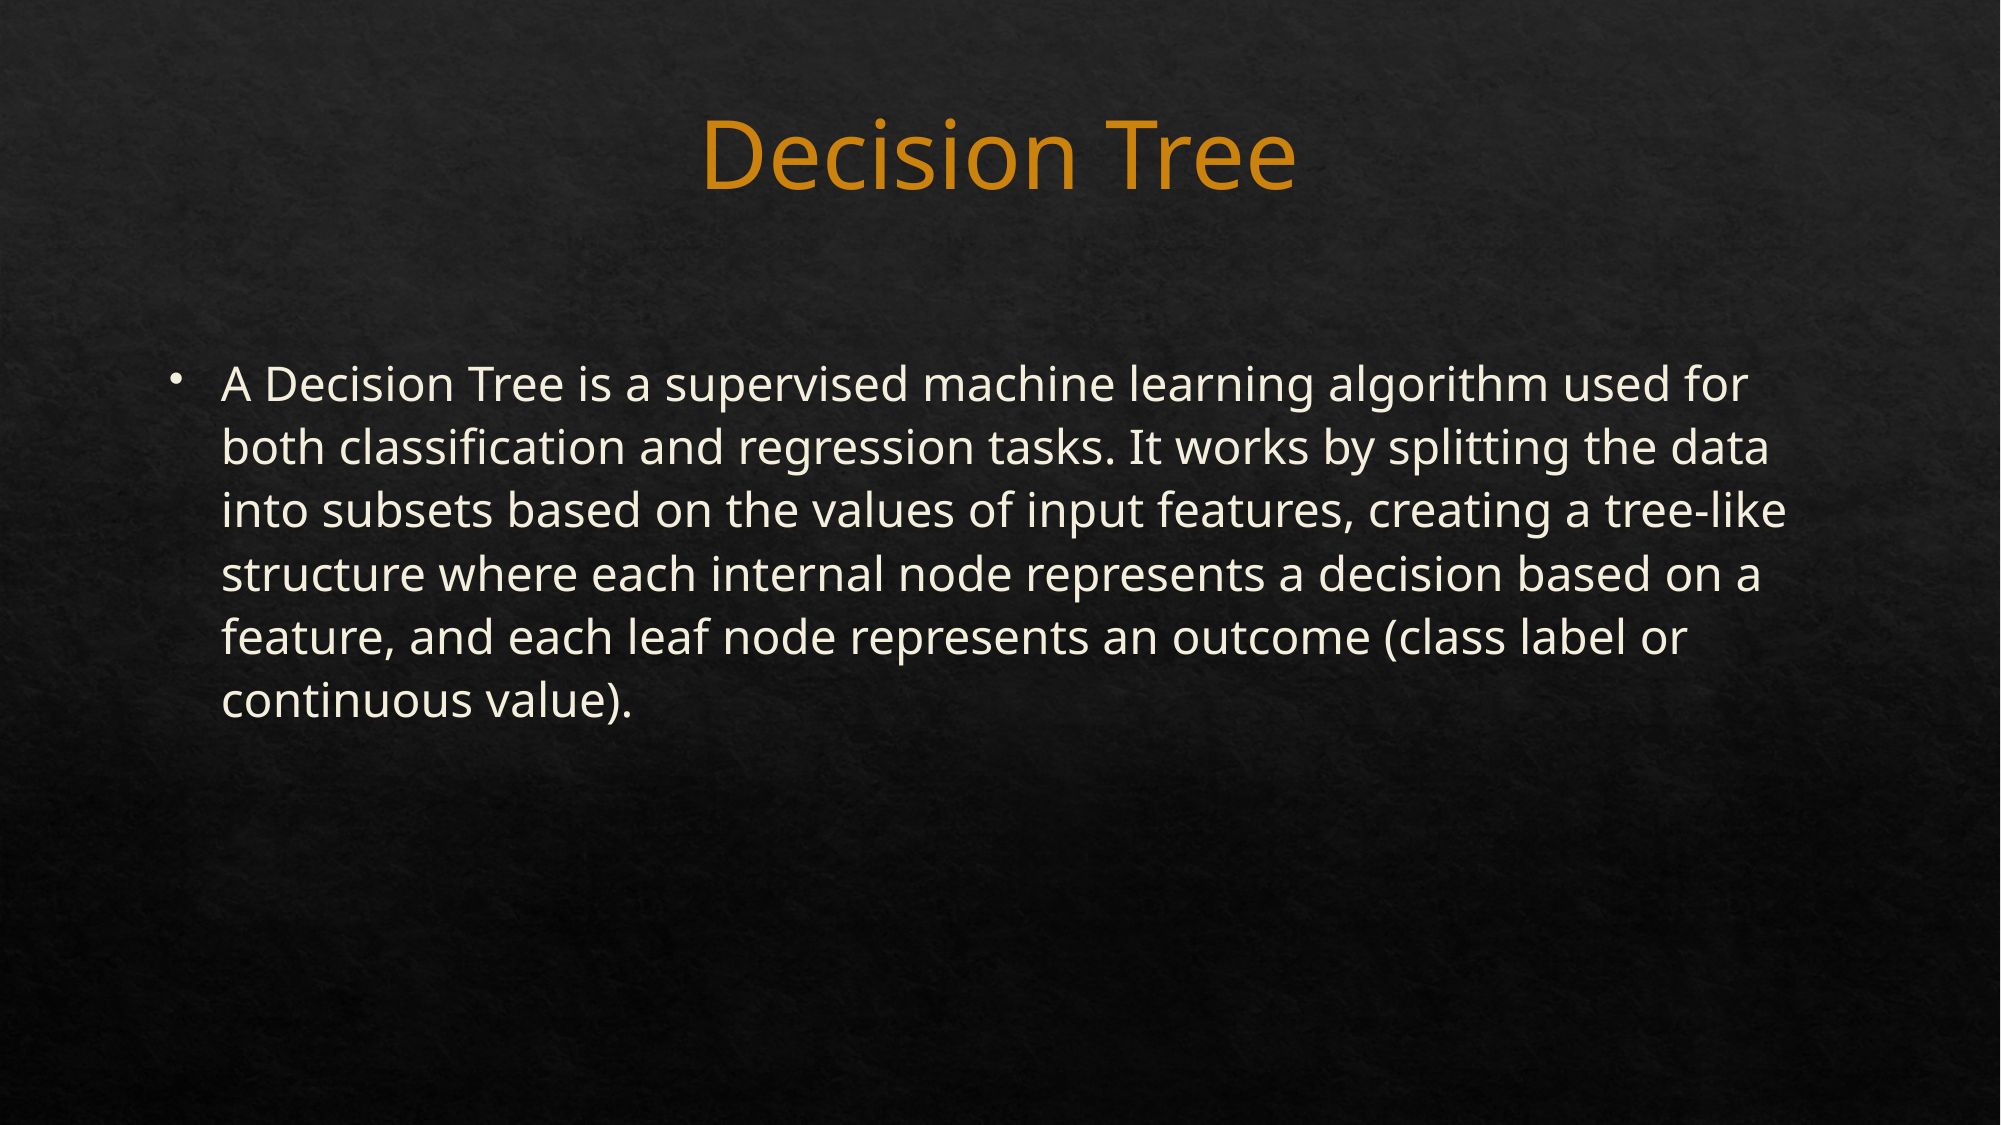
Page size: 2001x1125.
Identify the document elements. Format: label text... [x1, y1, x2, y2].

text_box Decision Tree [149, 99, 1849, 307]
text_box A Decision Tree is a supervised machine learning algorithm used for both classification and regression tasks. It works by splitting the data into subsets based on the values of input features, creating a tree-like structure where each internal node represents a decision based on a feature, and each leaf node represents an outcome (class label or continuous value). [149, 340, 1849, 950]
